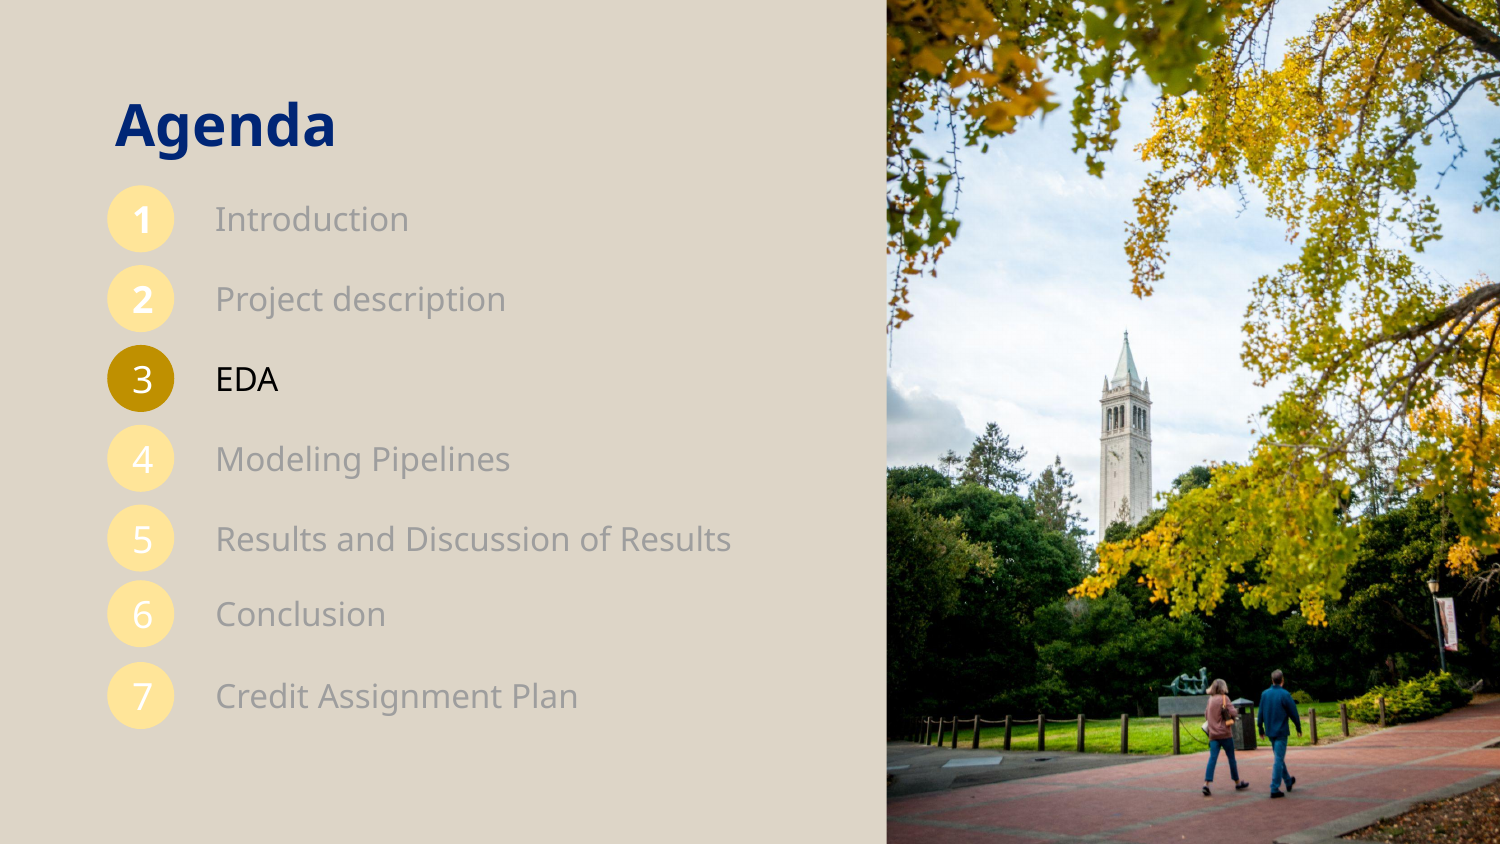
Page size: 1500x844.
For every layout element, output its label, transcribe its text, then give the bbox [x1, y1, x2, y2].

picture [886, 0, 1500, 844]
text_box Results and Discussion of Results [200, 502, 814, 573]
text_box 5 [107, 504, 175, 572]
text_box 4 [107, 424, 175, 492]
text_box Introduction [200, 183, 615, 254]
text_box Credit Assignment Plan [200, 660, 814, 730]
text_box 2 [107, 265, 175, 333]
title Agenda [100, 72, 629, 167]
text_box Project description [200, 263, 615, 334]
text_box EDA [200, 343, 615, 413]
text_box 3 [107, 344, 175, 412]
text_box 7 [107, 662, 175, 730]
text_box Modeling Pipelines [200, 422, 615, 493]
text_box 1 [107, 185, 175, 253]
text_box Conclusion [200, 578, 814, 649]
text_box 6 [107, 580, 175, 648]
